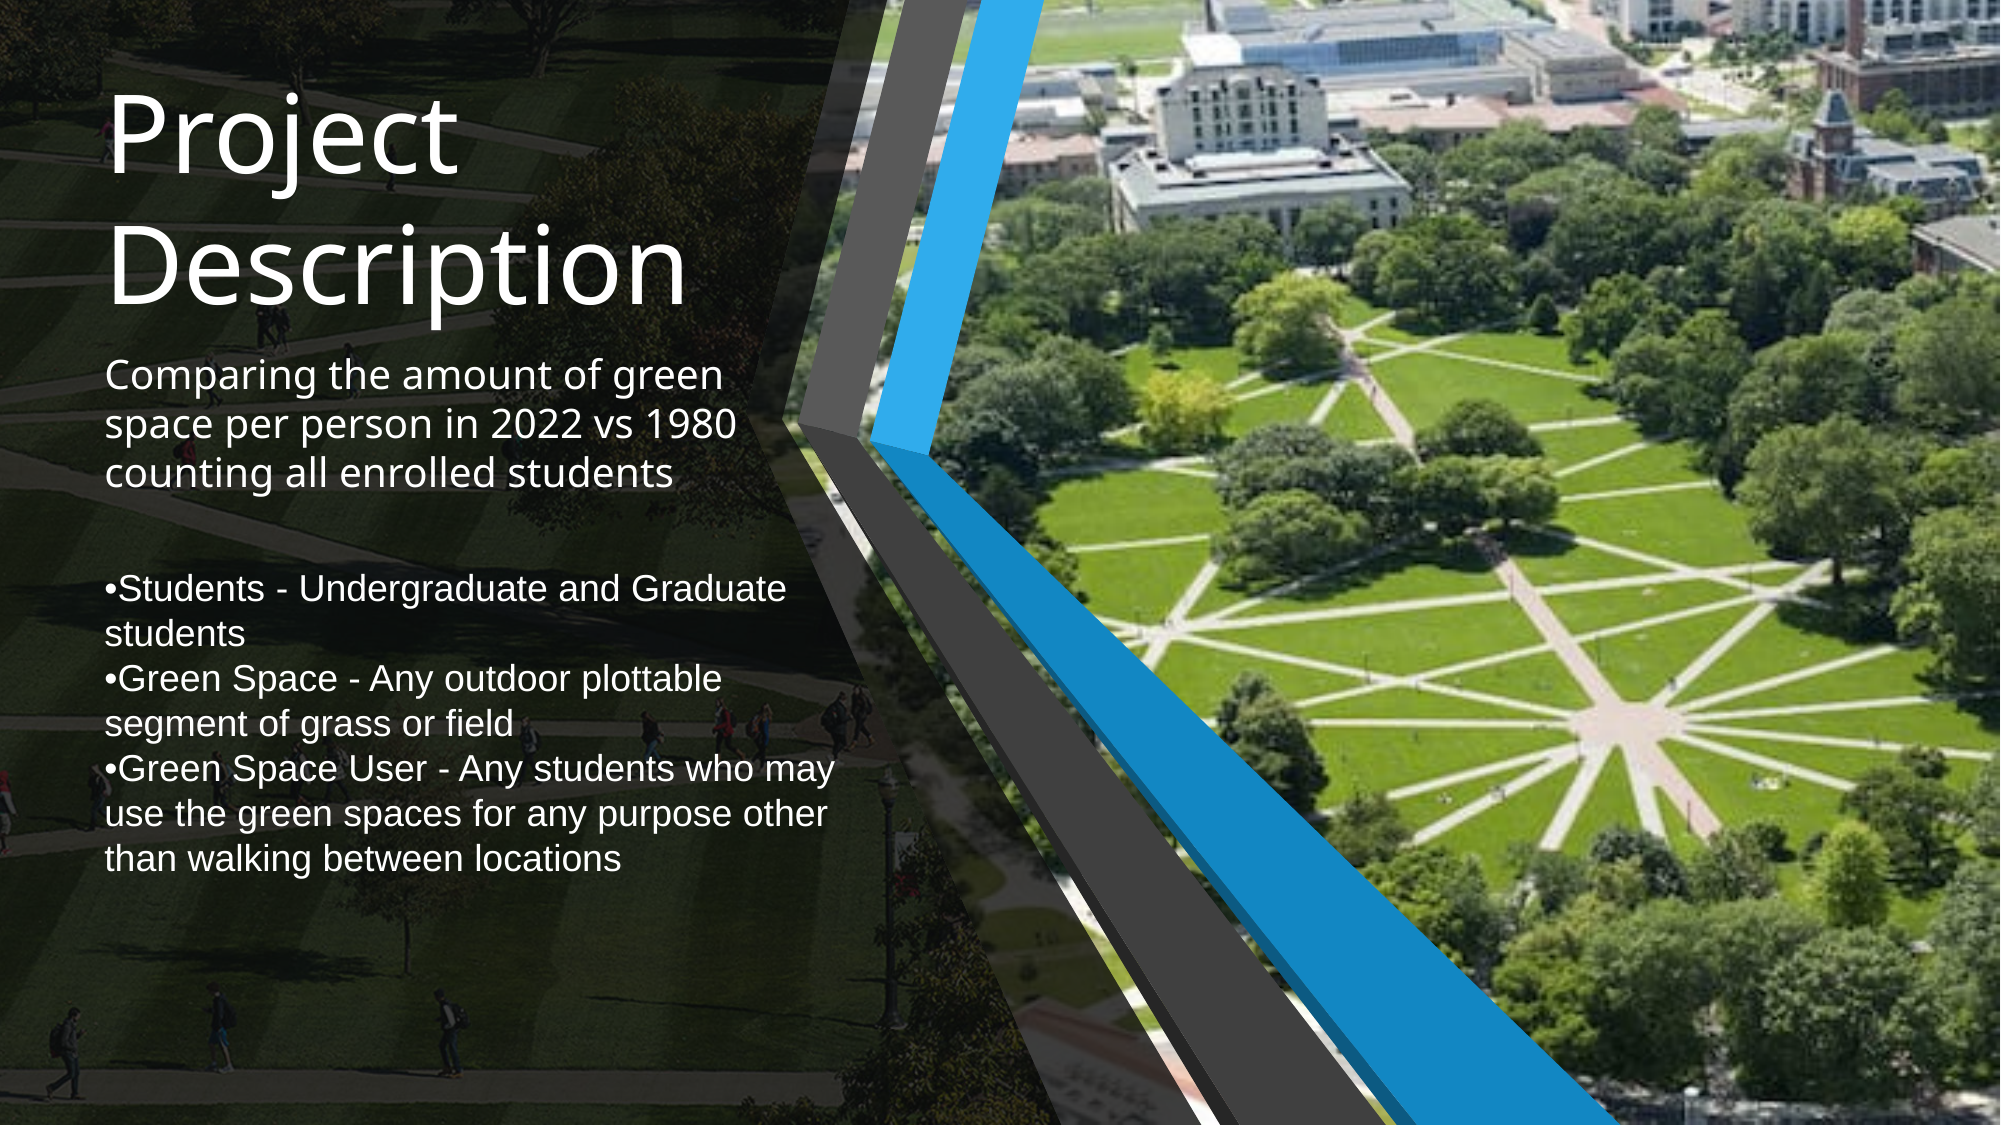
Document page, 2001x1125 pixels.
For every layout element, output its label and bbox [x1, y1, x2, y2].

picture [0, 0, 797, 1125]
text_box [797, 0, 1621, 1125]
picture [1621, 0, 2000, 1125]
